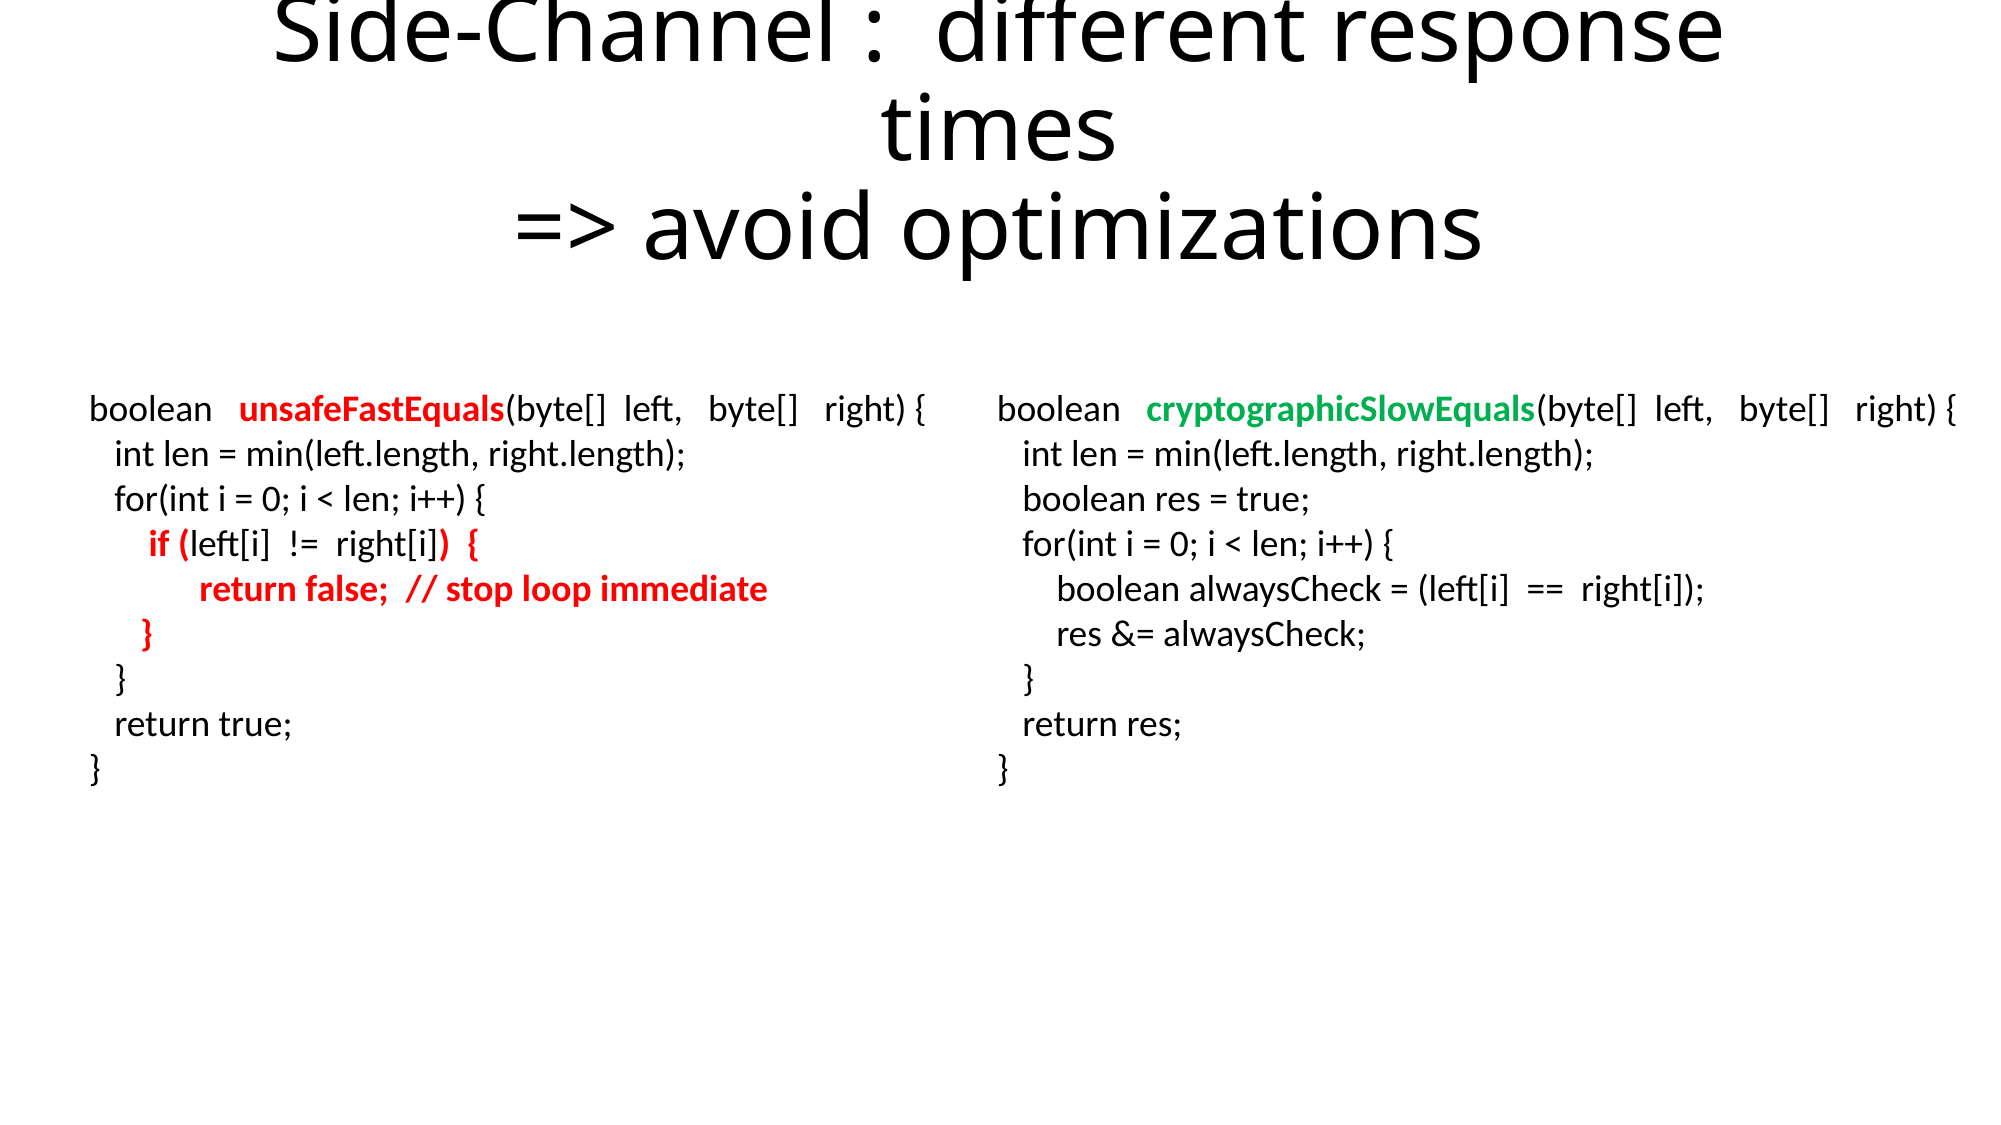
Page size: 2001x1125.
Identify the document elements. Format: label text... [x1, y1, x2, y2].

text_box boolean unsafeFastEquals(byte[] left, byte[] right) { int len = min(left.length, right.length); for(int i = 0; i < len; i++) { if (left[i] != right[i]) { return false; // stop loop immediate } } return true; } [74, 376, 943, 797]
text_box boolean cryptographicSlowEquals(byte[] left, byte[] right) { int len = min(left.length, right.length); boolean res = true; for(int i = 0; i < len; i++) { boolean alwaysCheck = (left[i] == right[i]); res &= alwaysCheck; } return res; } [982, 376, 1982, 797]
title Side-Channel : different response times => avoid optimizations [137, 0, 1863, 262]
